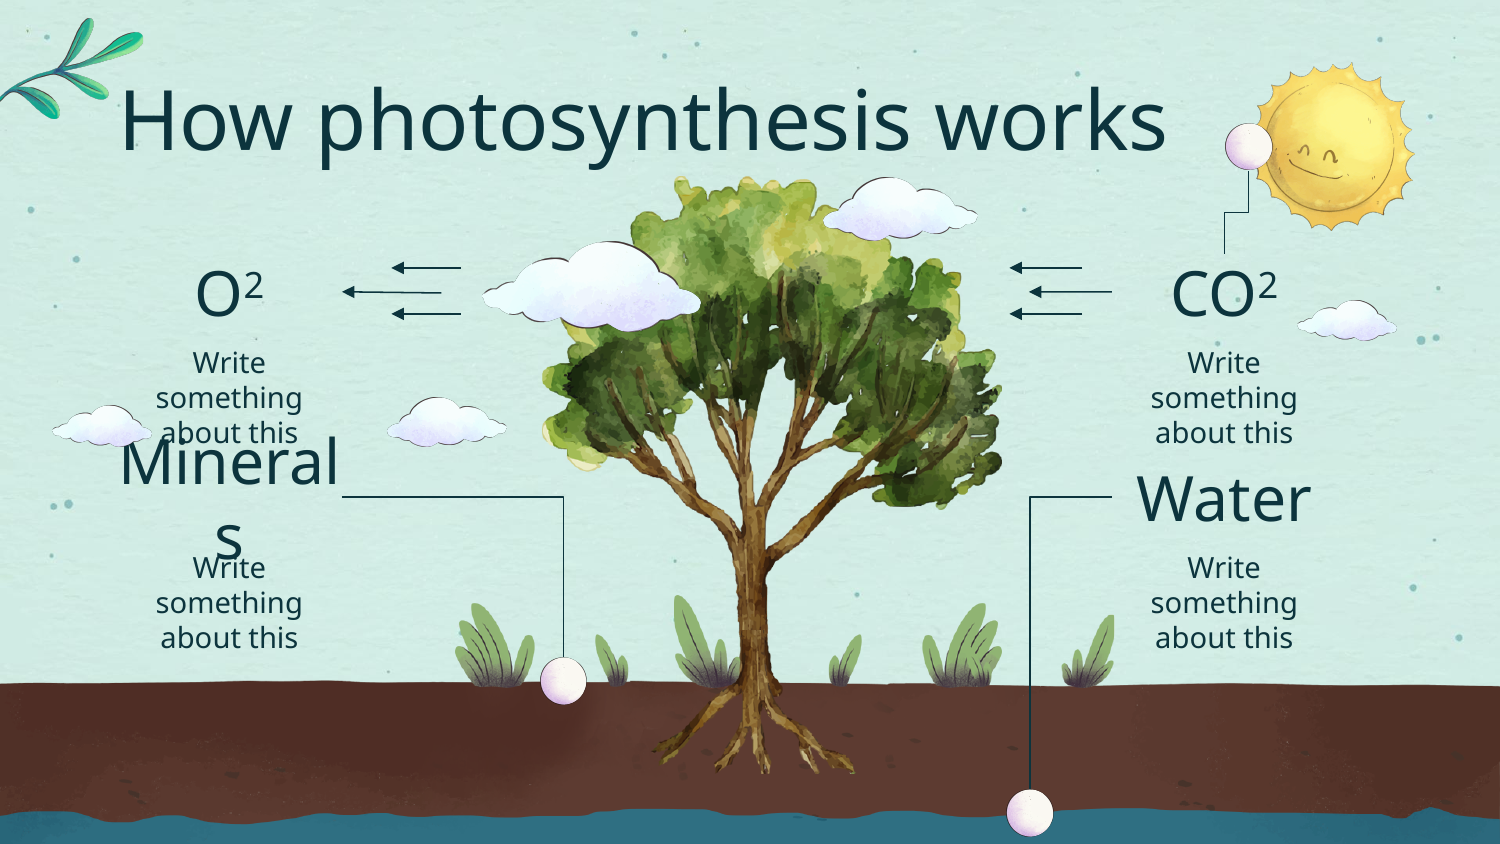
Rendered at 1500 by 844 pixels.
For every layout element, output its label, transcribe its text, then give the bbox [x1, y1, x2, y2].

picture [0, 0, 1500, 844]
title How photosynthesis works [118, 67, 1242, 158]
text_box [1194, 200, 1279, 226]
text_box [1029, 496, 1113, 789]
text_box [341, 496, 564, 657]
